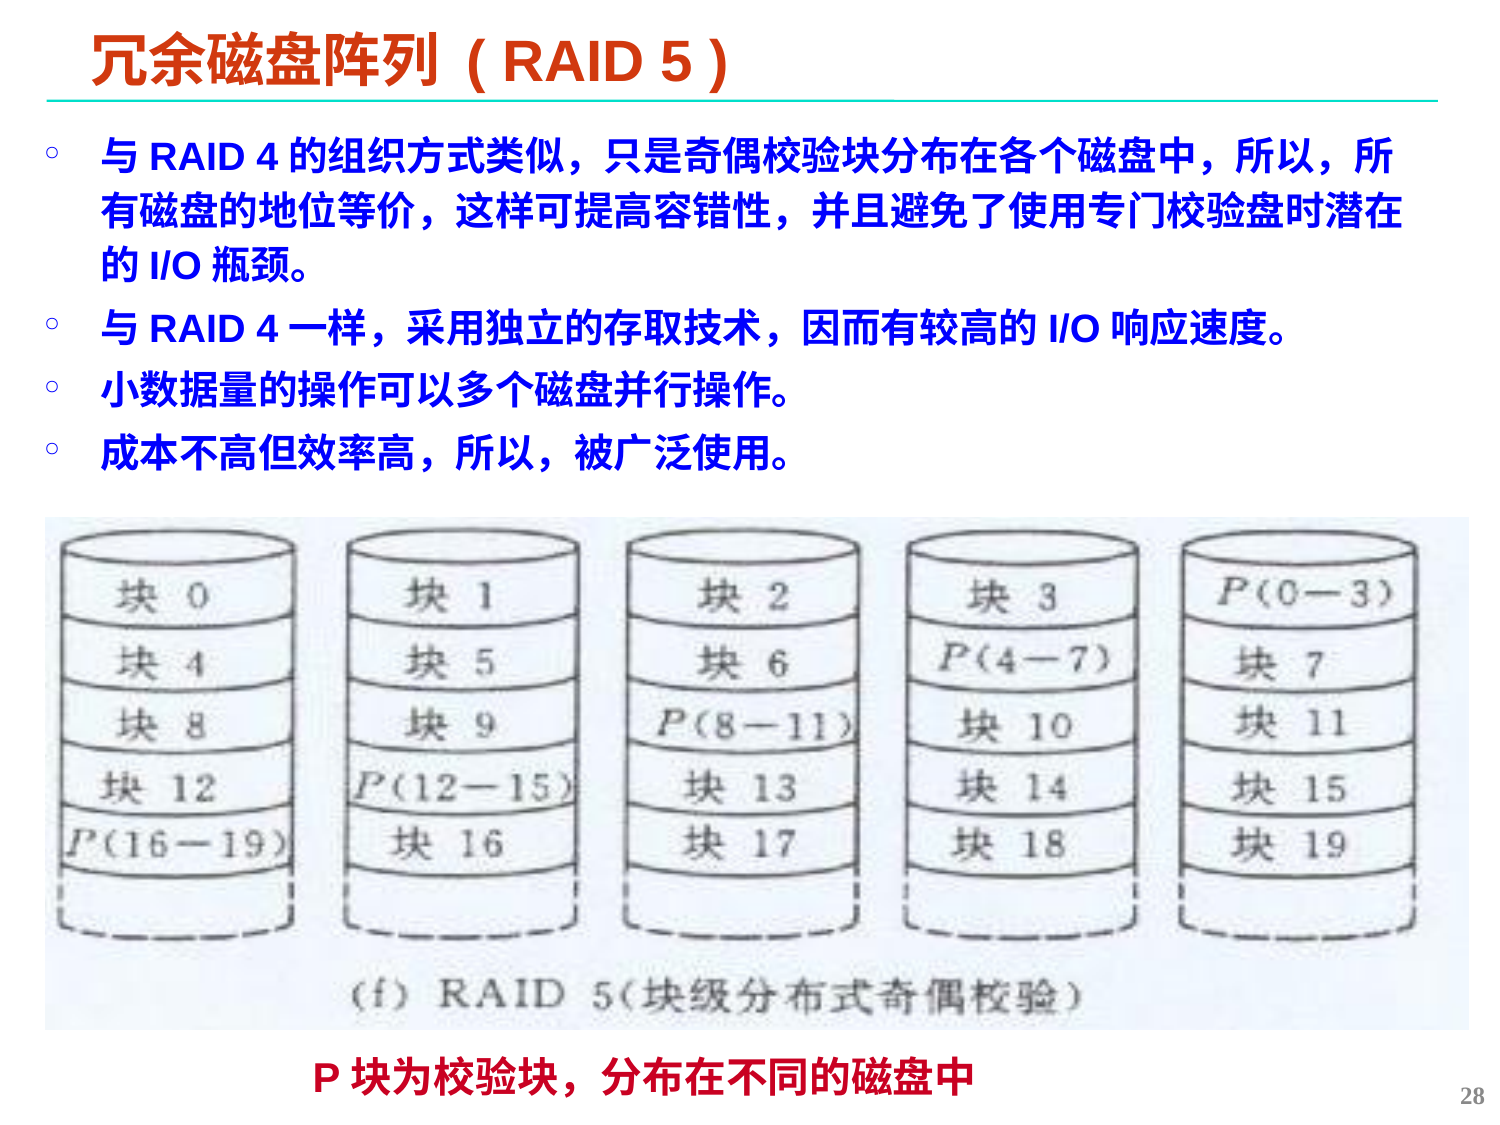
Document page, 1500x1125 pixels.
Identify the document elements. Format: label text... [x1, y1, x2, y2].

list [44, 517, 1469, 1030]
text_box P块为校验块，分布在不同的磁盘中 [297, 1043, 1043, 1109]
title 冗余磁盘阵列 ( RAID 5 ) [79, 28, 1449, 98]
list 与RAID 4的组织方式类似，只是奇偶校验块分布在各个磁盘中，所以，所有磁盘的地位等价，这样可提高容错性，并且避免了使用专门校验盘时潜在的I/O瓶颈。 与RAID 4一样，采用独立的存取技术，因而有较高的I/O响应速度。 小数据量的操作可以多个磁盘并行操作。 成本不高但效率高，所以，被广泛使用。 [33, 119, 1422, 554]
slide_number 28 [1162, 1064, 1500, 1125]
